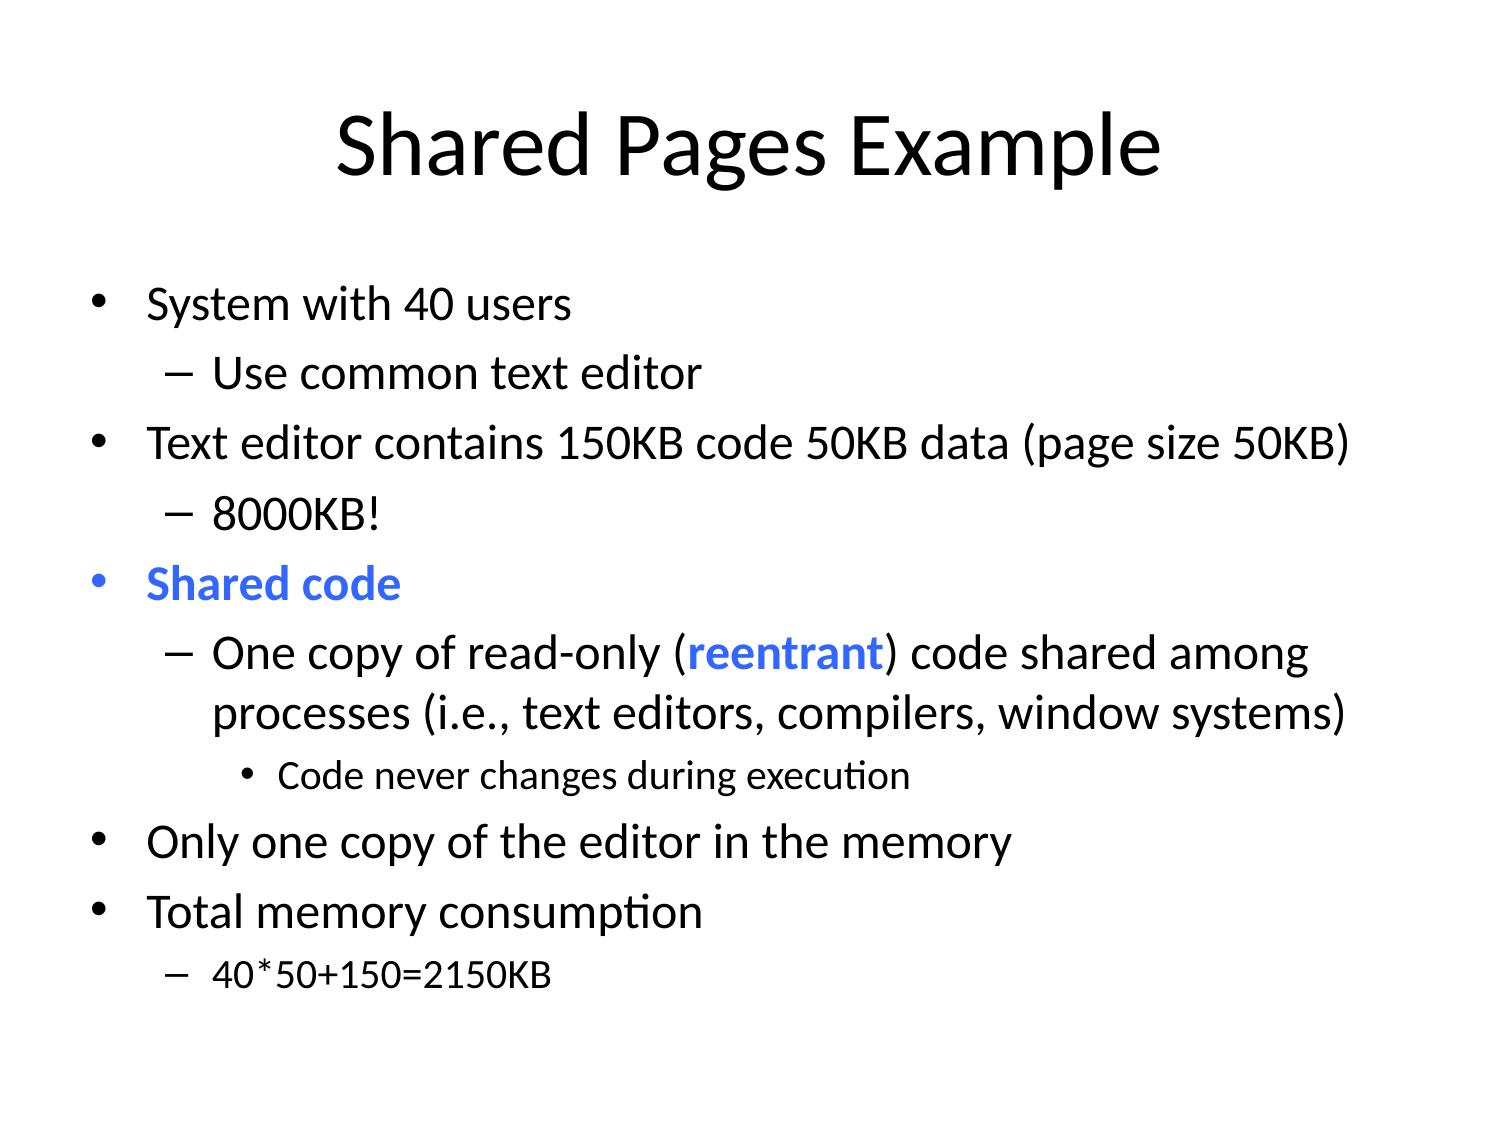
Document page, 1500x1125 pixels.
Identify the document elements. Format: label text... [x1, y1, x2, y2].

title Shared Pages Example [75, 45, 1425, 233]
list System with 40 users Use common text editor Text editor contains 150KB code 50KB data (page size 50KB) 8000KB! Shared code One copy of read-only (reentrant) code shared among processes (i.e., text editors, compilers, window systems) Code never changes during execution Only one copy of the editor in the memory Total memory consumption 40*50+150=2150KB [75, 262, 1425, 1005]
